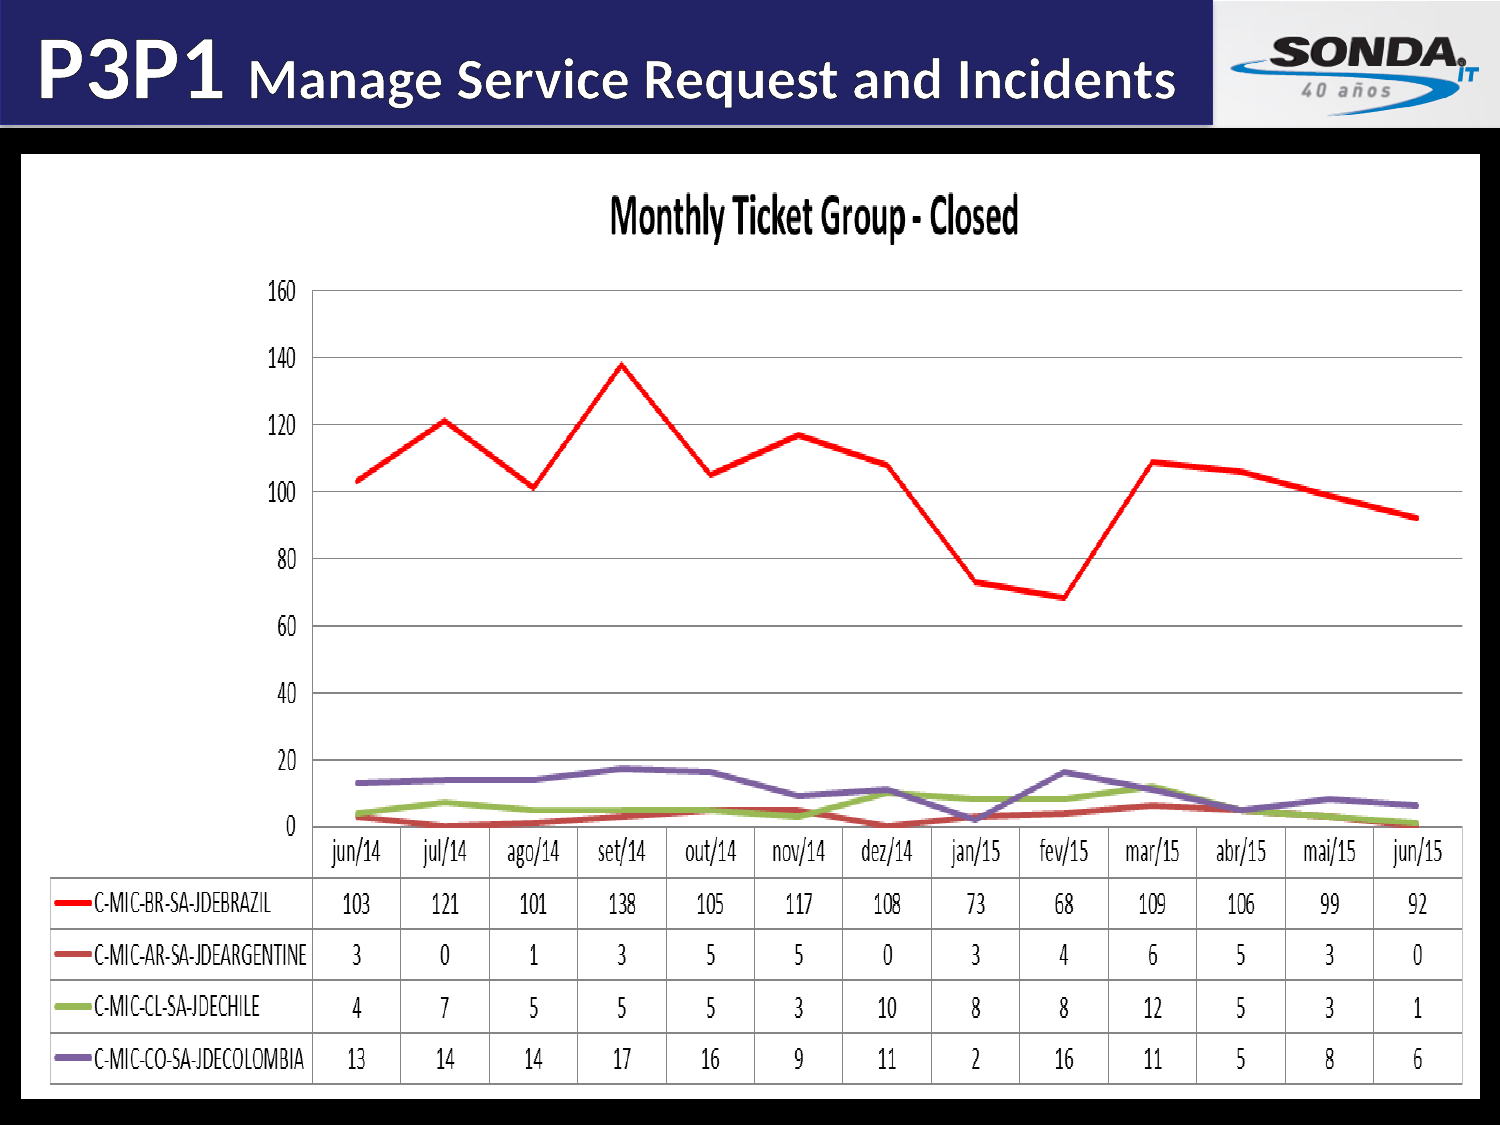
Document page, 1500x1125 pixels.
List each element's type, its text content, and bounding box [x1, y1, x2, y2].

text_box P3P1 Manage Service Request and Incidents [0, 0, 1213, 125]
picture [0, 1, 1500, 128]
picture [17, 148, 1483, 1107]
